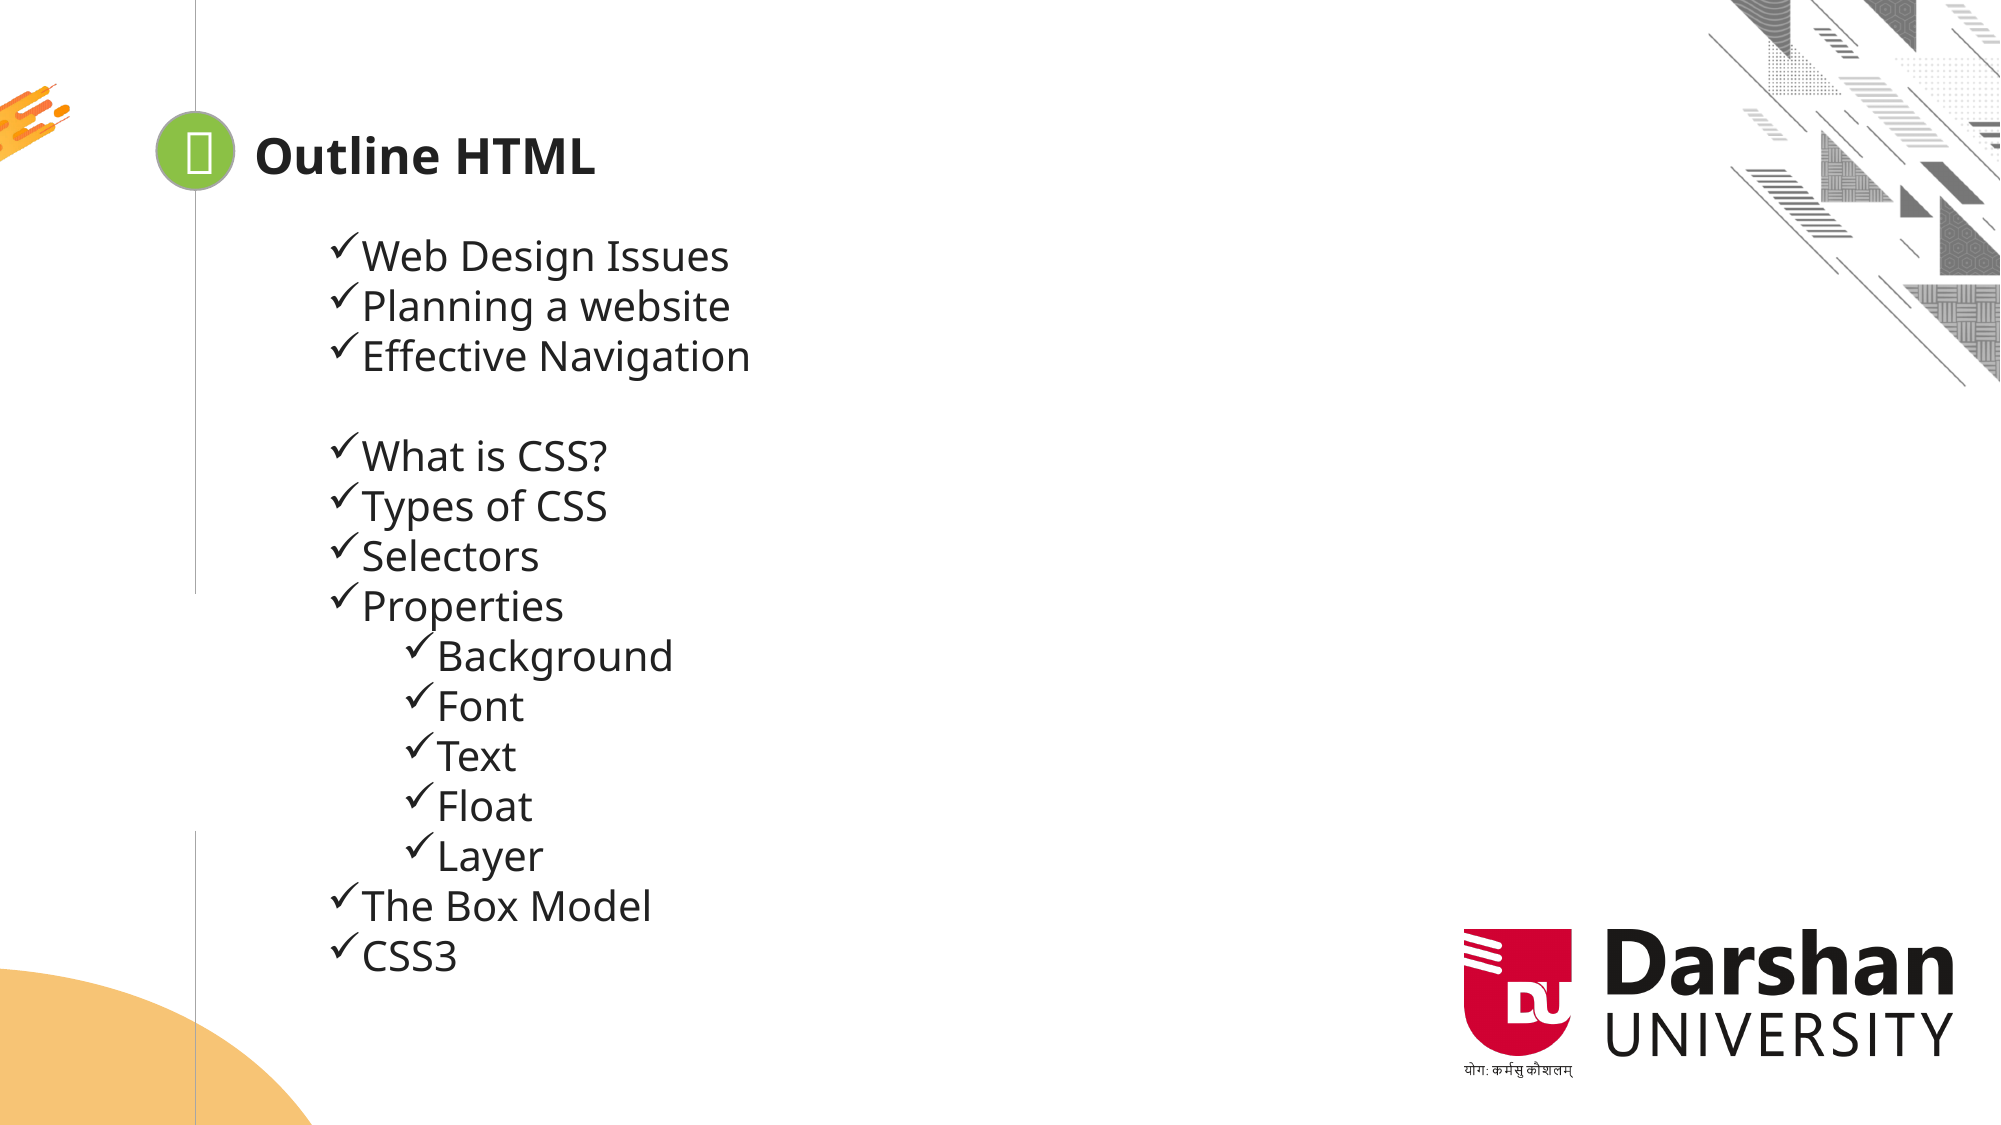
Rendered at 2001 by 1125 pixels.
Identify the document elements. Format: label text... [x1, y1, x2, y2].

picture [0, 65, 90, 193]
picture [1464, 929, 1953, 1078]
text_box  [155, 110, 236, 191]
text_box Outline HTML Web Design Issues Planning a website Effective Navigation What is CSS? Types of CSS Selectors Properties Background Font Text Float Layer The Box Model CSS3 [239, 116, 880, 987]
